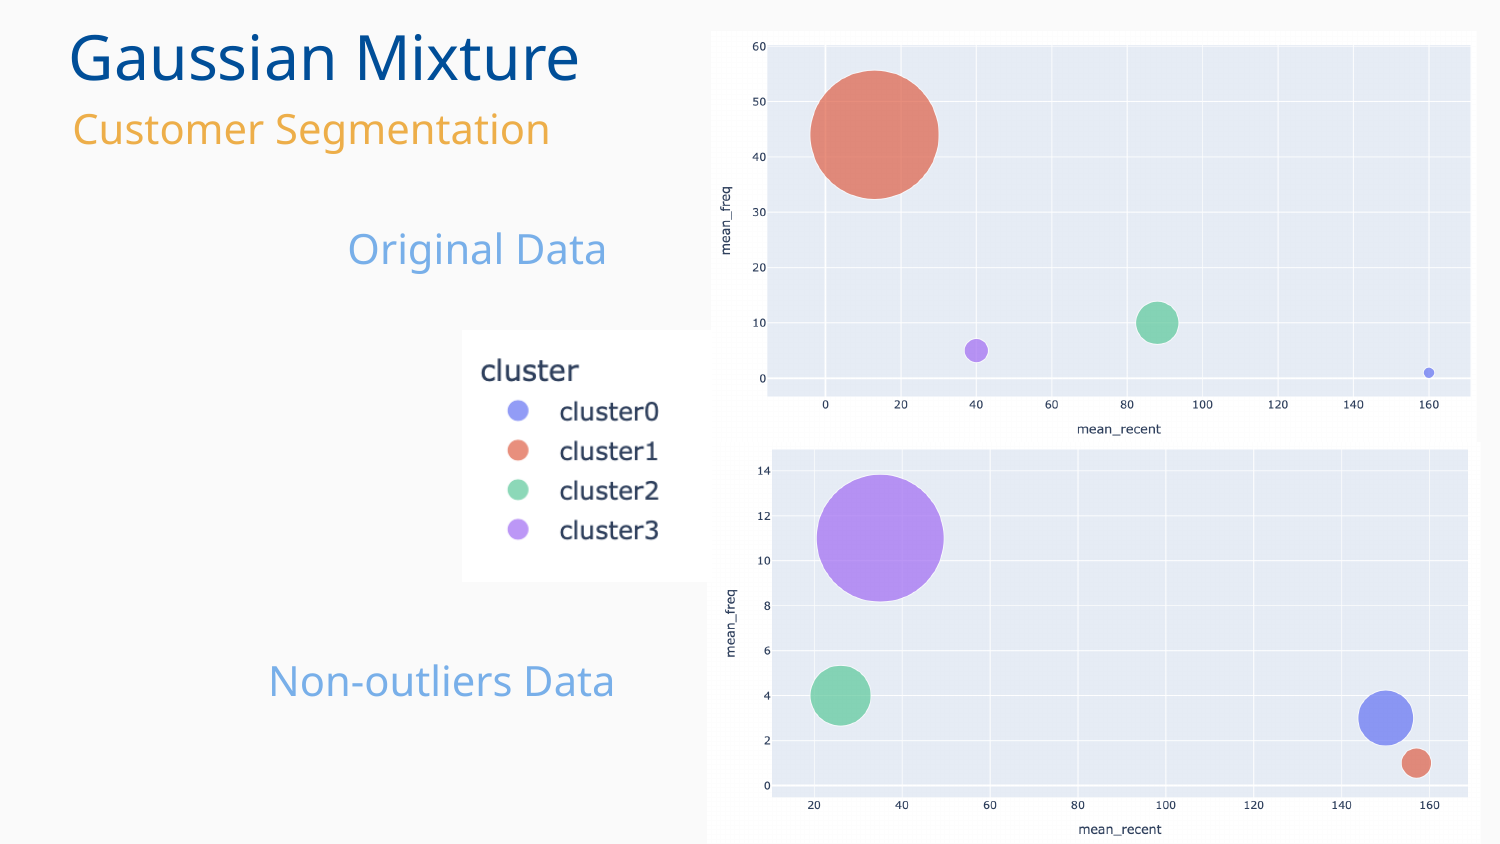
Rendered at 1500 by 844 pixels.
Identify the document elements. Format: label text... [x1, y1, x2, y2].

text_box Non-outliers Data [226, 634, 656, 705]
text_box Gaussian Mixture [37, 23, 614, 83]
picture [462, 31, 1481, 844]
text_box Original Data [297, 202, 656, 273]
subtitle Customer Segmentation [9, 83, 614, 164]
